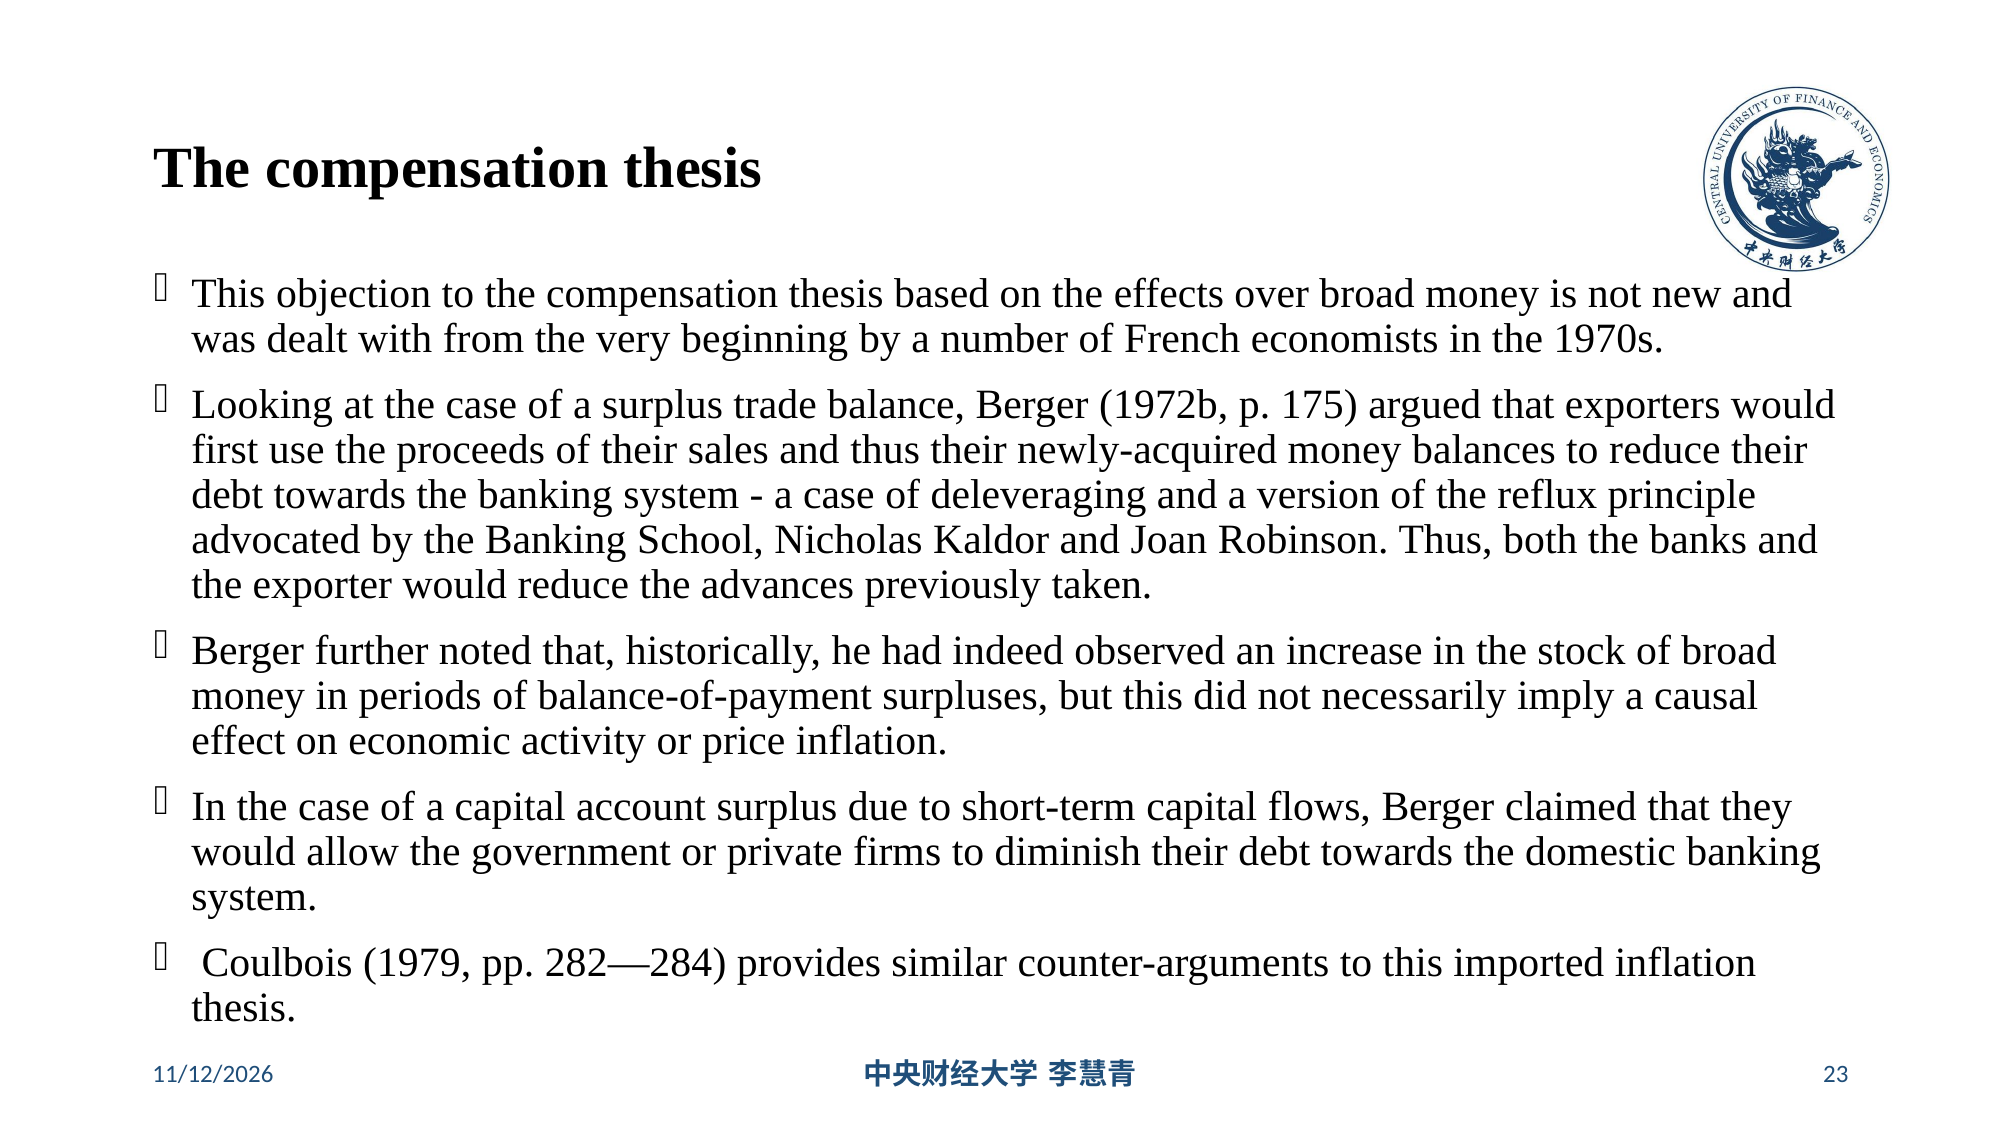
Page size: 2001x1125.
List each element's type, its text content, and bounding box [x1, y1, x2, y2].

title The compensation thesis [138, 60, 1864, 263]
slide_number 23 [1413, 1042, 1864, 1103]
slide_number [137, 1042, 588, 1103]
list This objection to the compensation thesis based on the effects over broad money is not new and was dealt with from the very beginning by a number of French economists in the 1970s. Looking at the case of a surplus trade balance, Berger (1972b, p. 175) argued that exporters would first use the proceeds of their sales and thus their newly-acquired money balances to reduce their debt towards the banking system - a case of deleveraging and a version of the reflux principle advocated by the Banking School, Nicholas Kaldor and Joan Robinson. Thus, both the banks and the exporter would reduce the advances previously taken. Berger further noted that, historically, he had indeed observed an increase in the stock of broad money in periods of balance-of-payment surpluses, but this did not necessarily imply a causal effect on economic activity or price inflation. In the case of a capital account surplus due to short-term capital flows, Berger claimed that they would allow the government or private firms to diminish their debt towards the domestic banking system. Coulbois (1979, pp. 282—284) provides similar counter-arguments to this imported inflation thesis. [138, 263, 1864, 1054]
picture [1615, 52, 1980, 307]
footer 中央财经大学 李慧青 [662, 1042, 1338, 1103]
